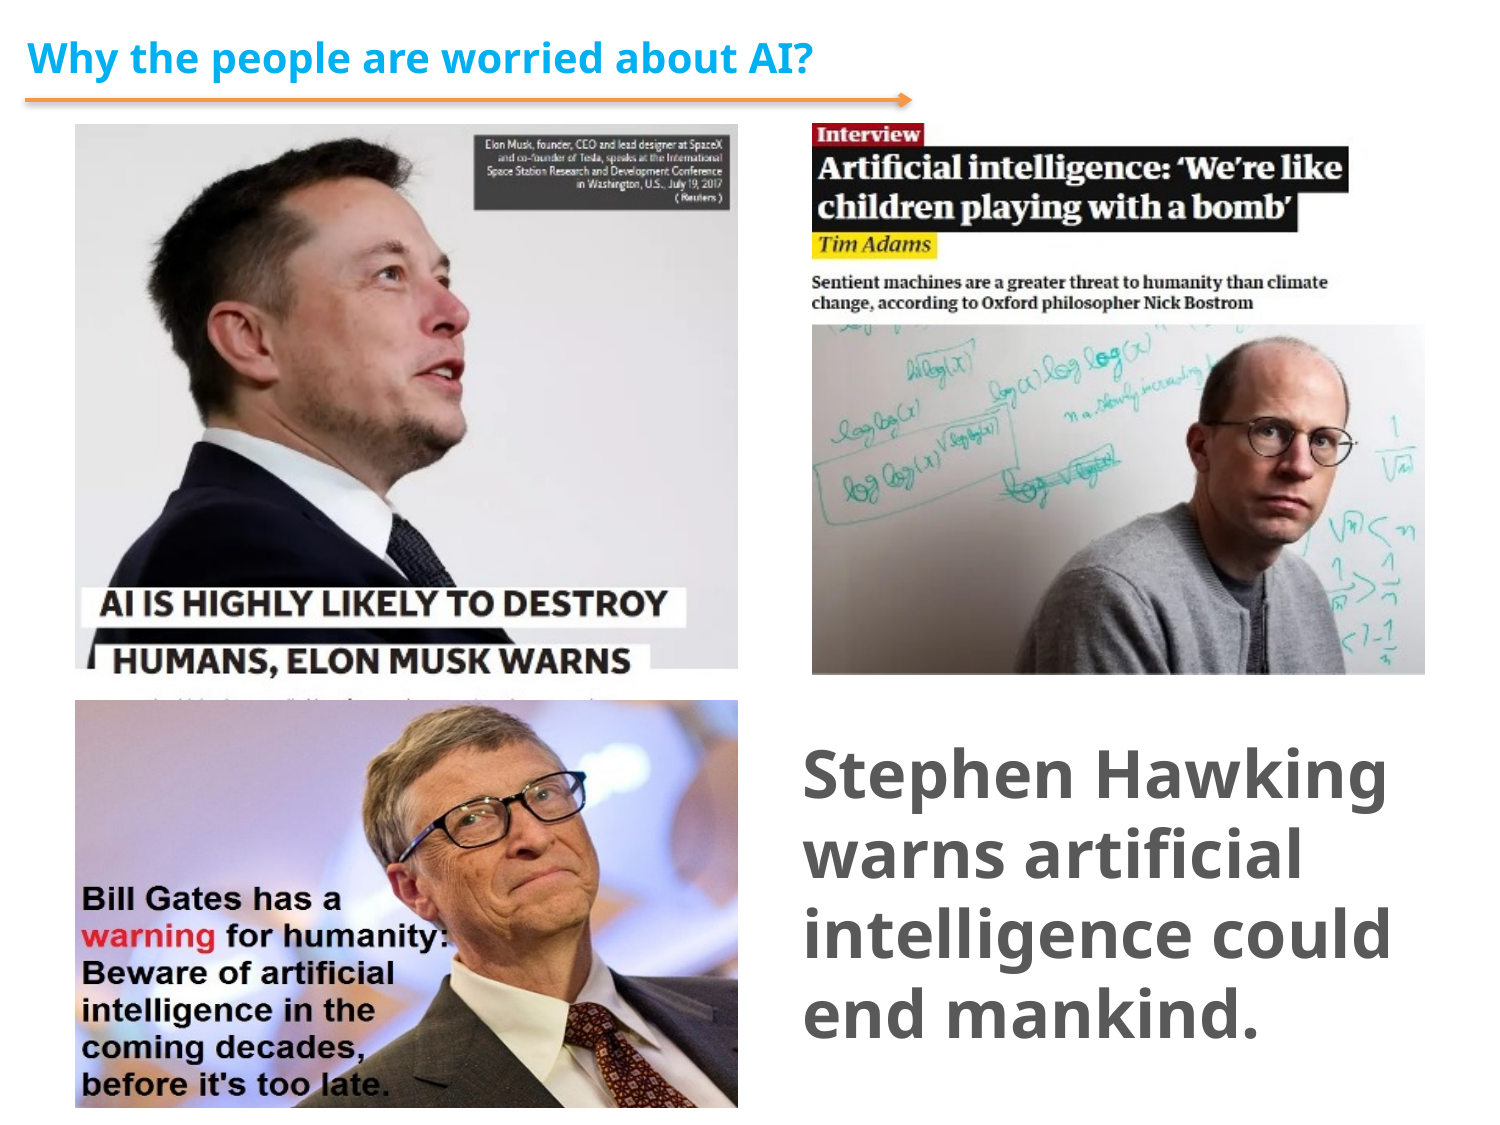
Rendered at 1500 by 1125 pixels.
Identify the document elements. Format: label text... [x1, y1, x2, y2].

text_box Stephen Hawking warns artificial intelligence could end mankind. [787, 724, 1475, 1088]
text_box Why the people are worried about AI? [12, 24, 975, 80]
picture [74, 124, 738, 1108]
picture [812, 123, 1426, 676]
